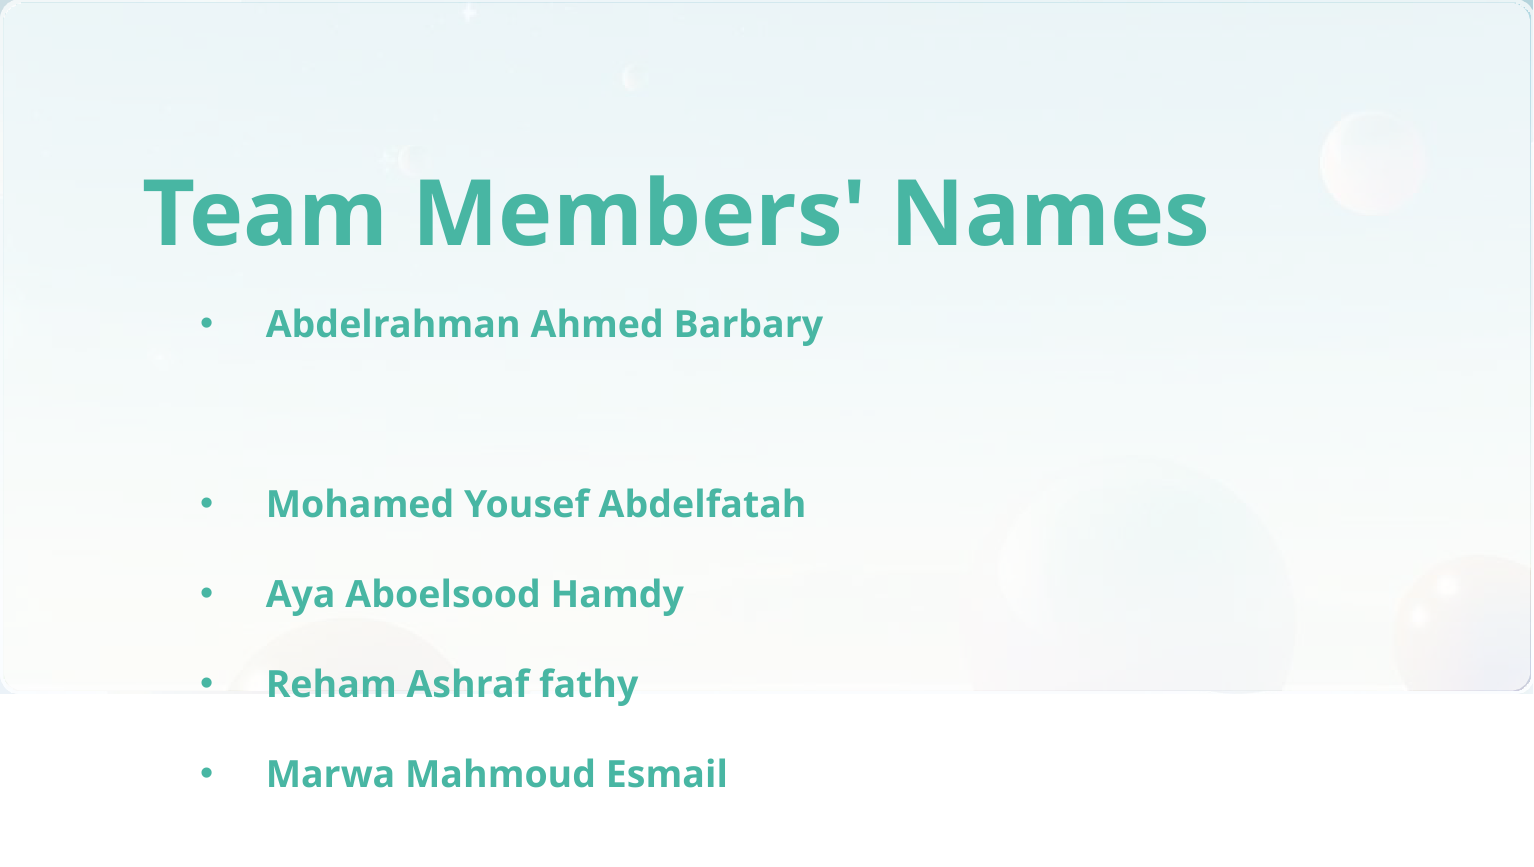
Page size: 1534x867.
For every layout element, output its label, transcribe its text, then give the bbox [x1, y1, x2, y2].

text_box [0, 0, 1534, 695]
text_box Abdelrahman Ahmed Barbary Mohamed Yousef Abdelfatah Aya Aboelsood Hamdy Reham Ashraf fathy Marwa Mahmoud Esmail [119, 703, 914, 802]
